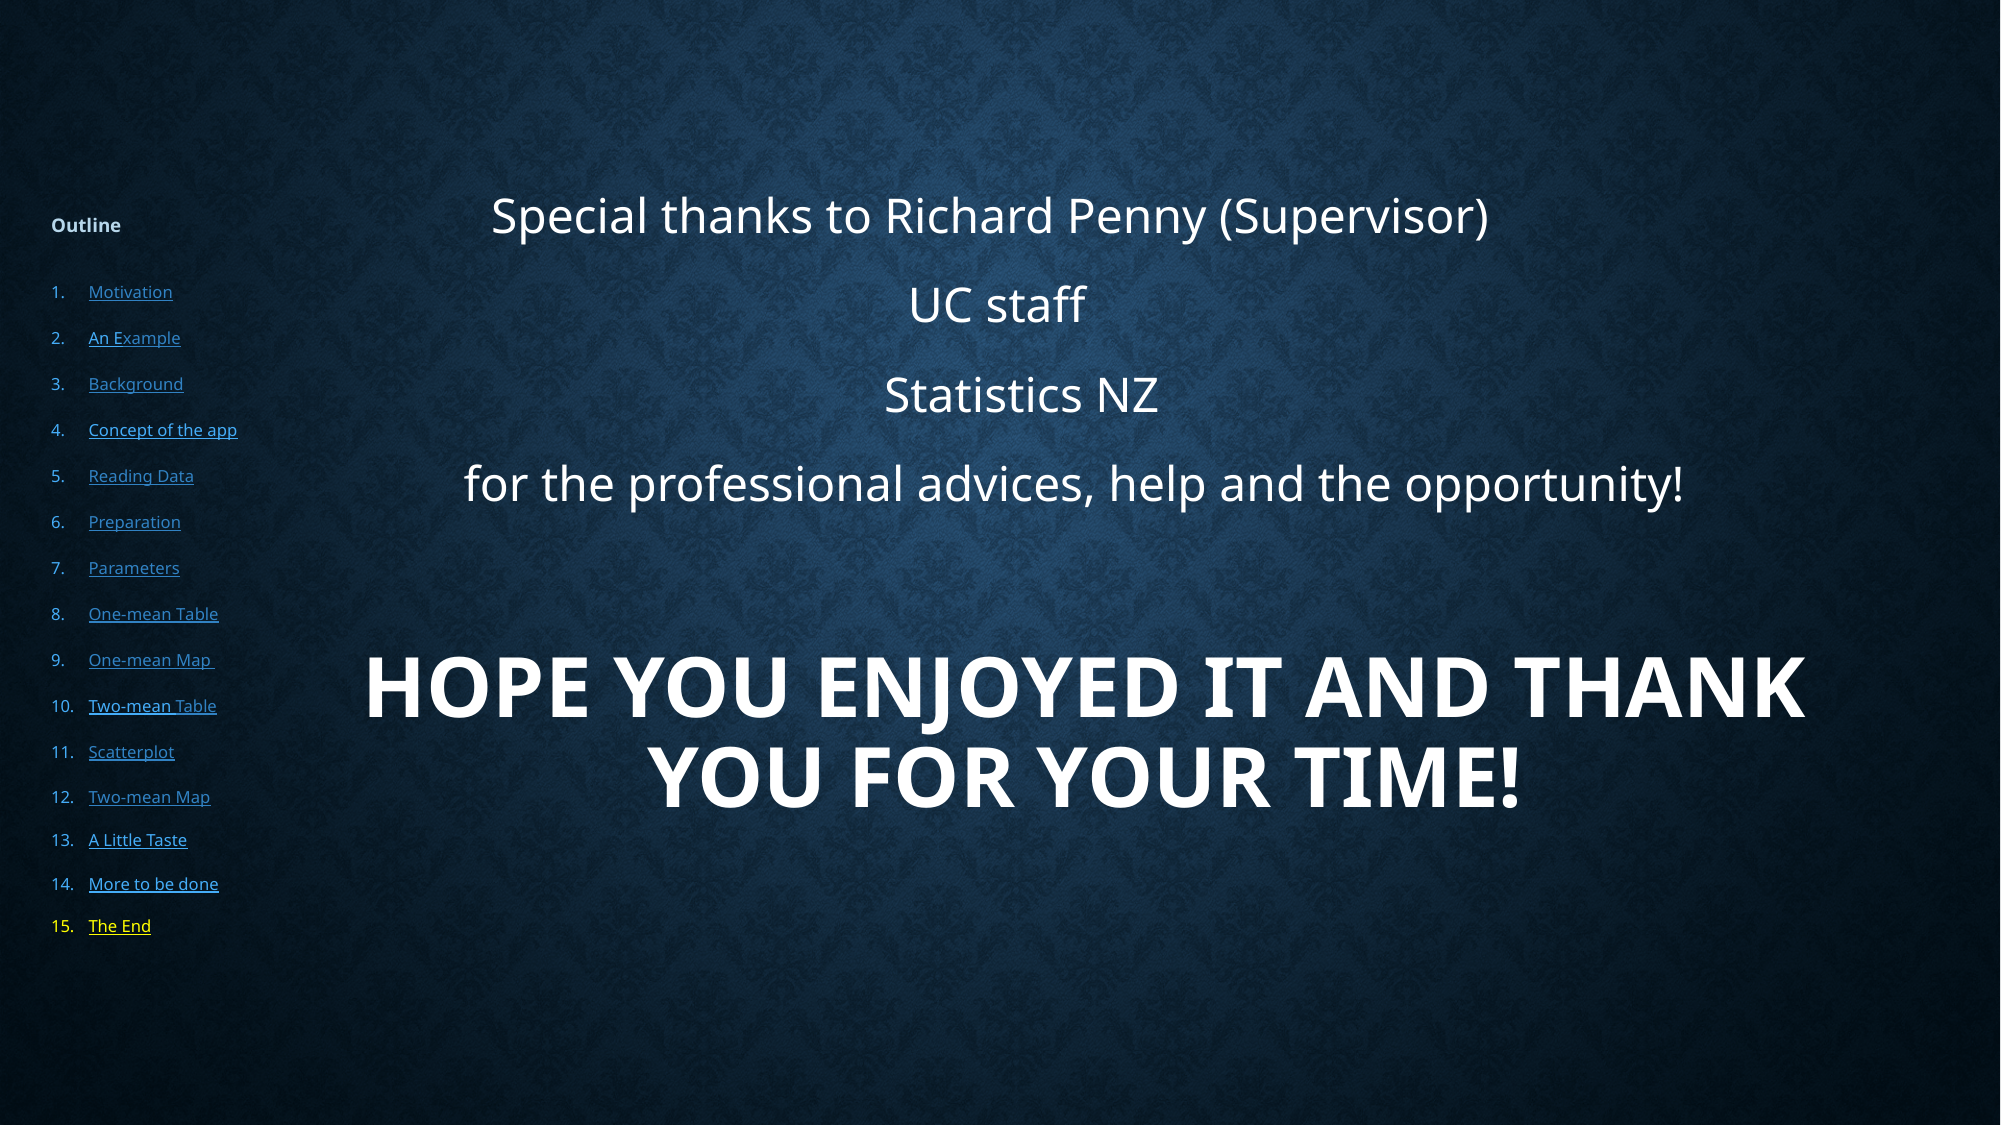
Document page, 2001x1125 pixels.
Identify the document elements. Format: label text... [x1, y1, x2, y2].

subtitle Special thanks to Richard Penny (Supervisor) UC staff Statistics NZ for the professional advices, help and the opportunity! [264, 166, 1742, 520]
title Hope you enjoyed it and thank you for your time! [346, 573, 1824, 833]
text_box Outline Motivation An Example Background Concept of the app Reading Data Preparation Parameters One-mean Table One-mean Map Two-mean Table Scatterplot Two-mean Map A Little Taste More to be done The End [36, 206, 265, 944]
